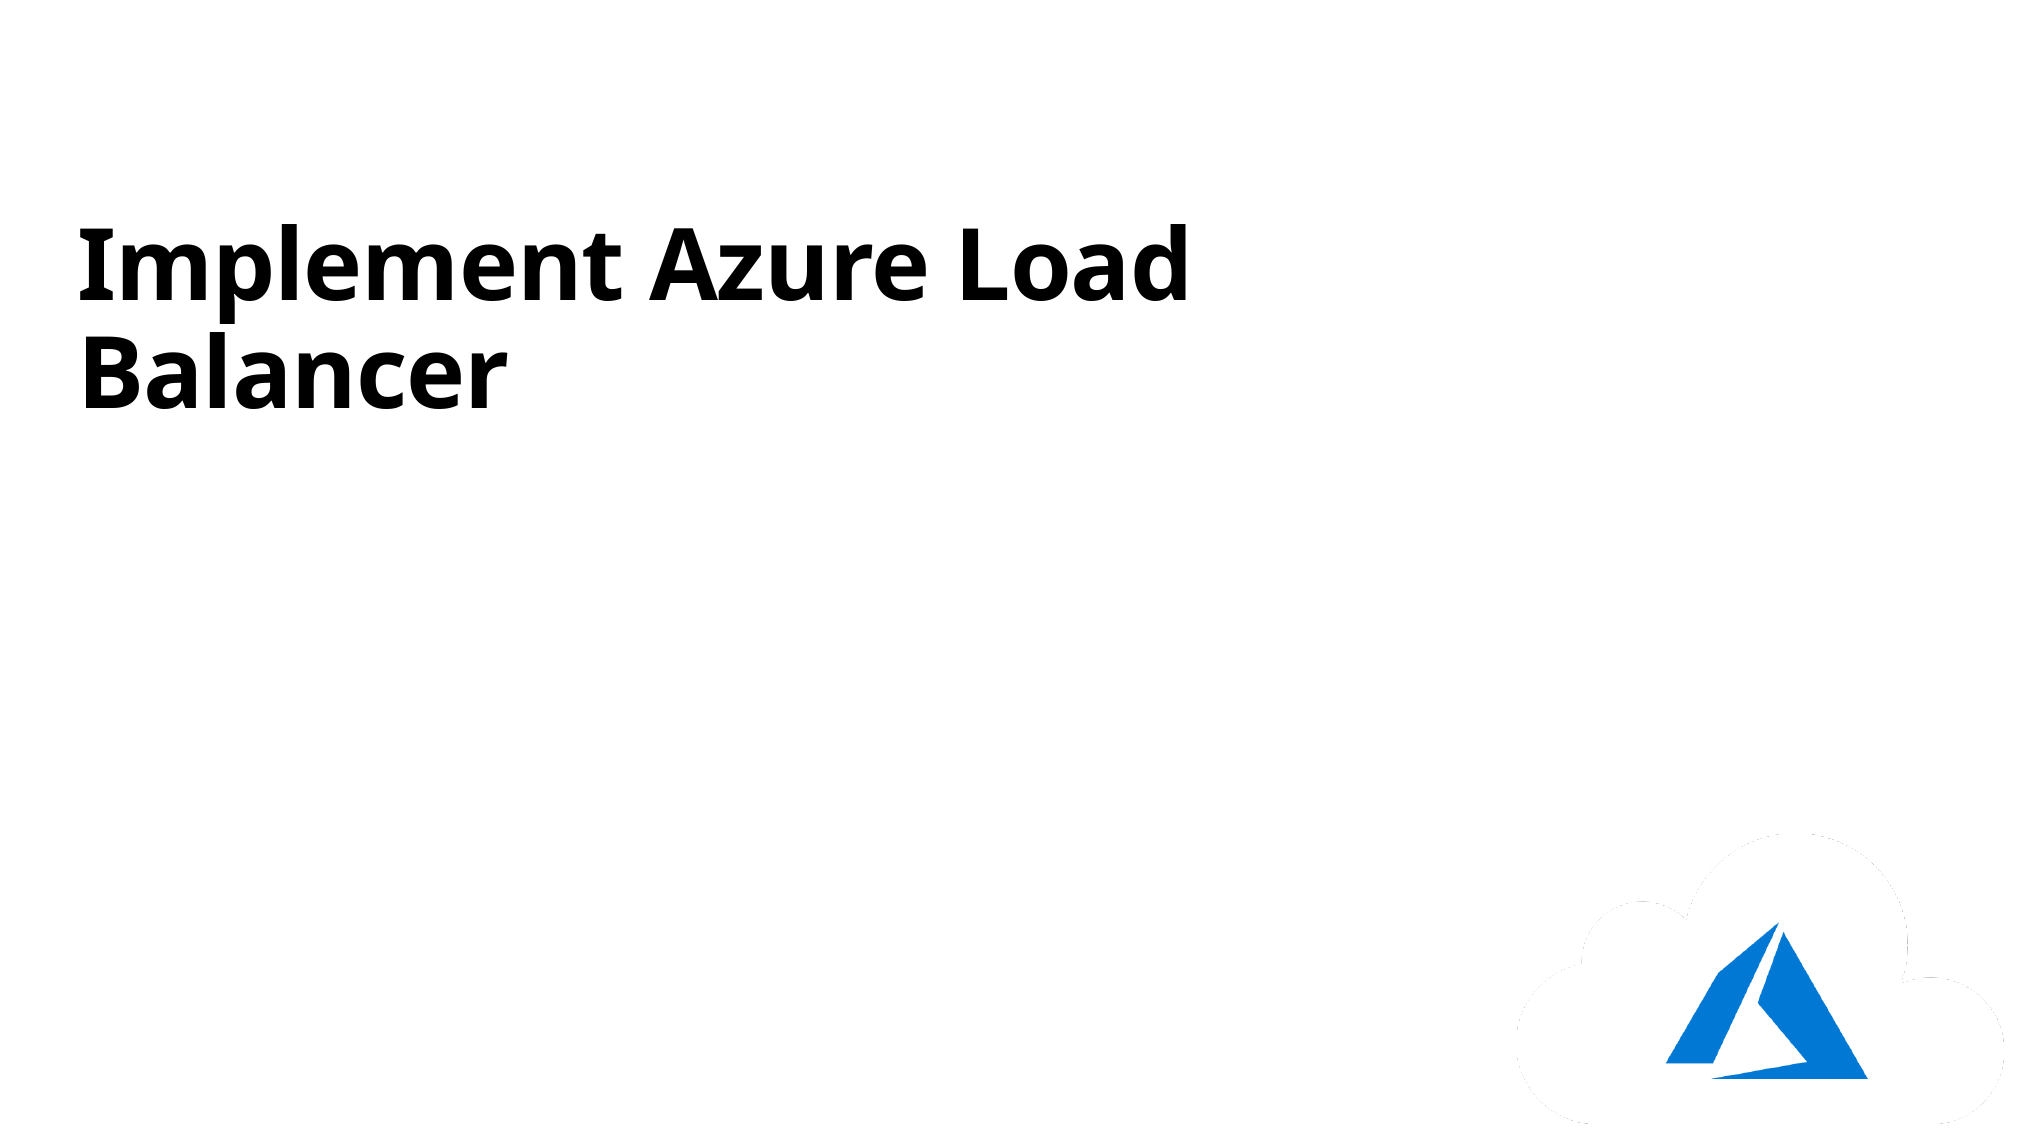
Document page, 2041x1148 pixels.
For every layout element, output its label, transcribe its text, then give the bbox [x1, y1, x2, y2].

picture [1516, 832, 2004, 1124]
title Implement Azure Load Balancer [77, 213, 1528, 810]
